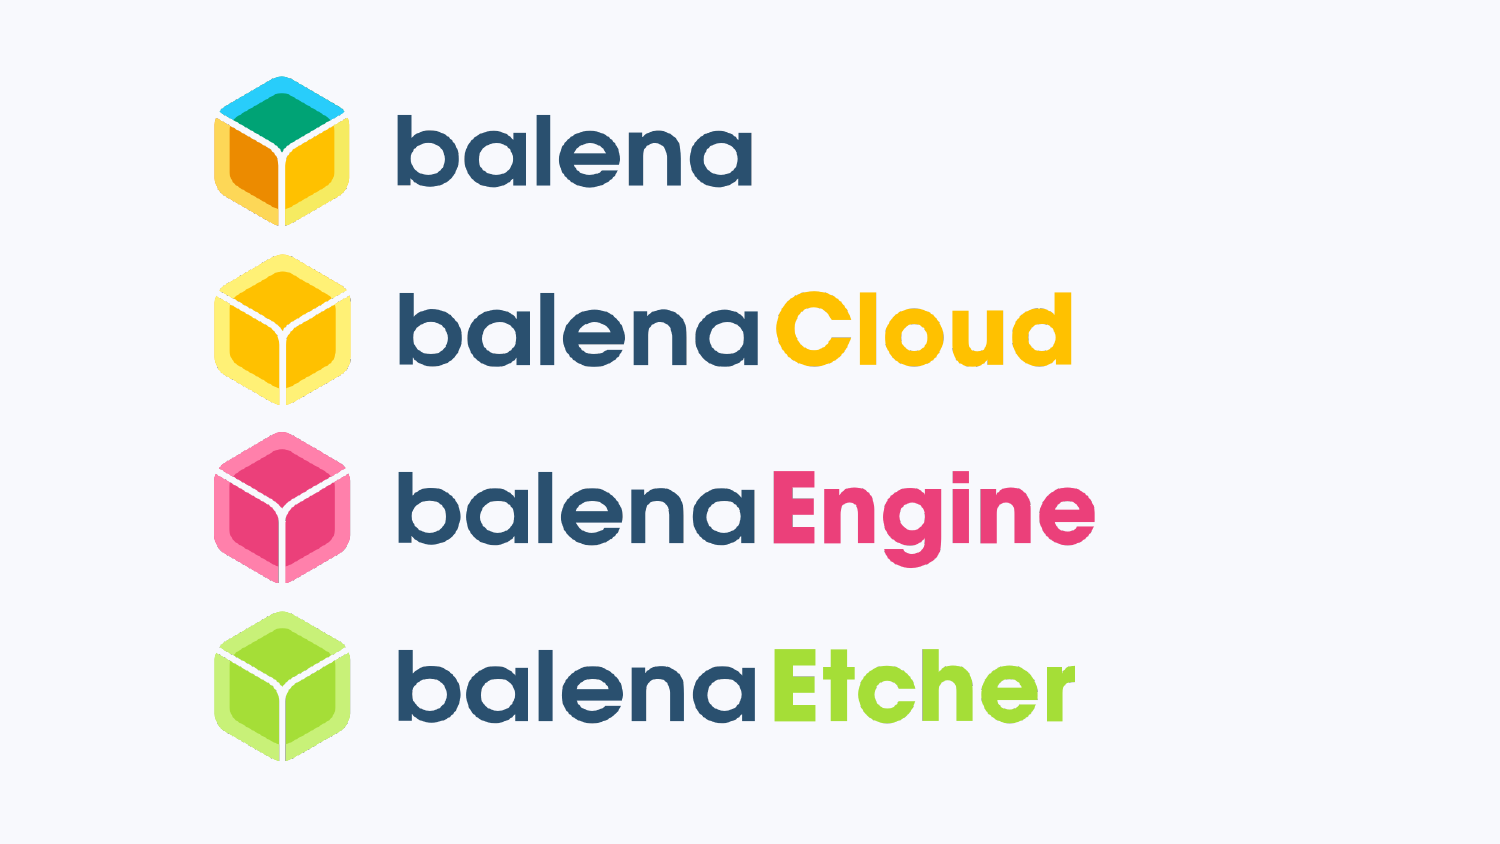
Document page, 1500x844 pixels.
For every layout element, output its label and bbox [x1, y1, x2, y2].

picture [213, 611, 1076, 762]
picture [213, 432, 1095, 583]
picture [213, 75, 756, 226]
picture [213, 253, 1073, 405]
